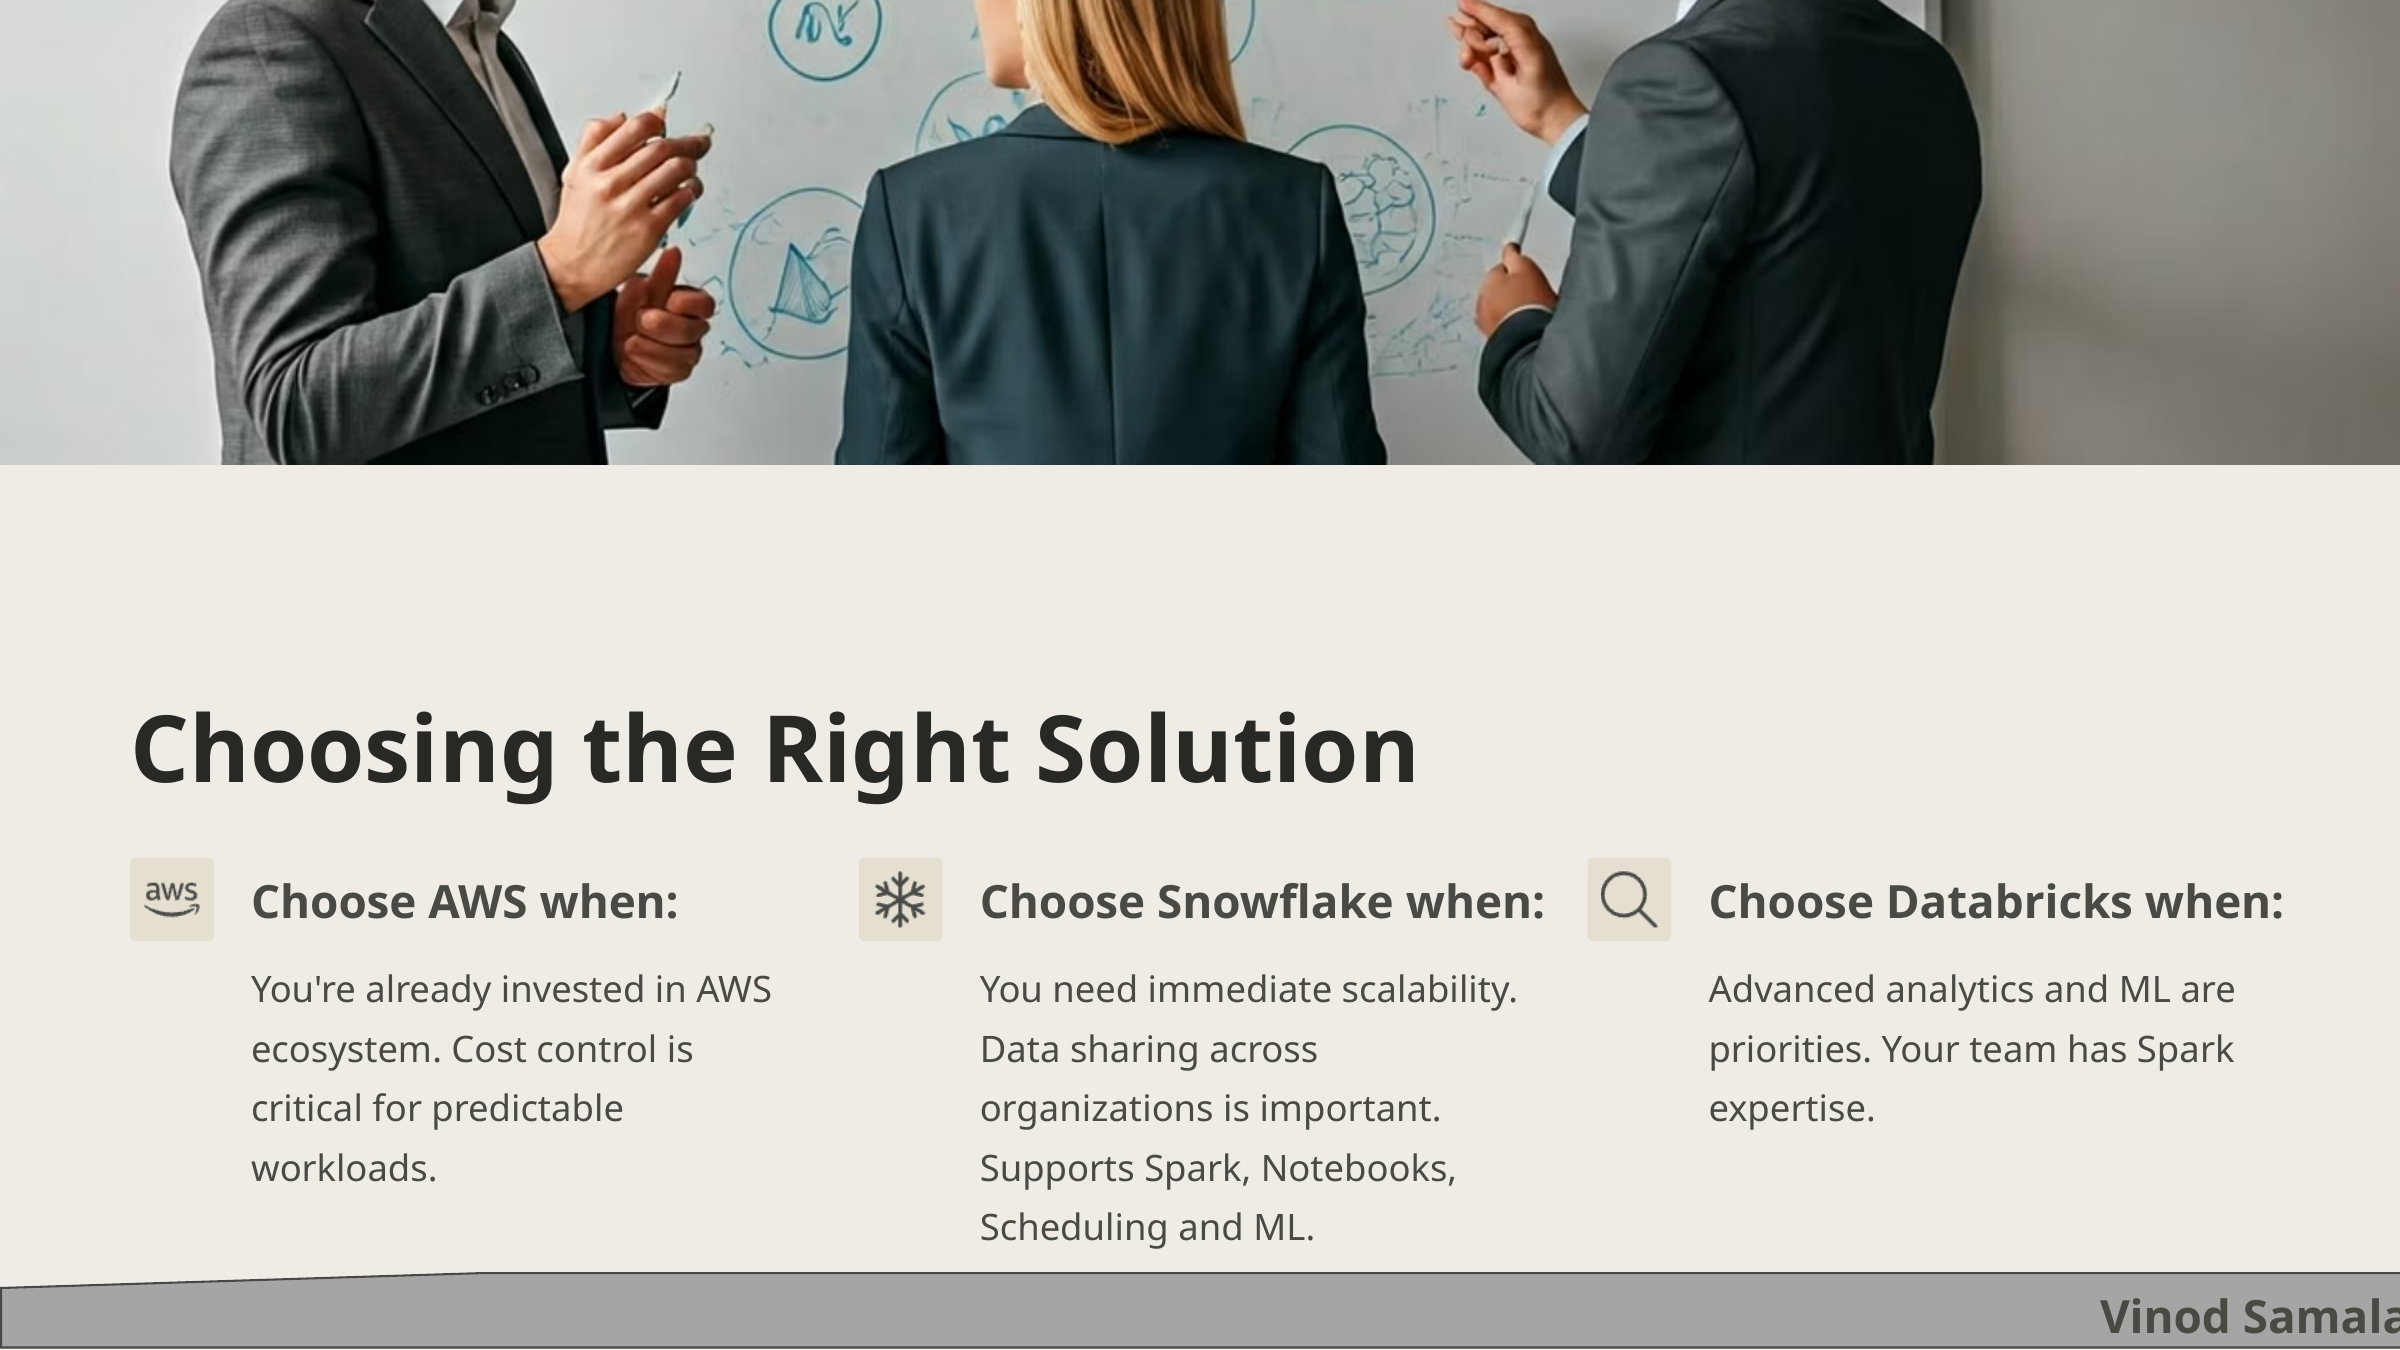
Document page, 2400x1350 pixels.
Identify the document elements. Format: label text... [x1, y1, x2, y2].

text_box Choose Databricks when: [1708, 870, 2237, 929]
picture [872, 864, 929, 935]
text_box Choosing the Right Solution [130, 685, 1282, 802]
text_box You need immediate scalability. Data sharing across organizations is important. Supports Spark, Notebooks, Scheduling and ML. [979, 950, 1541, 1130]
text_box [1587, 857, 1672, 942]
text_box You're already invested in AWS ecosystem. Cost control is critical for predictable workloads. [251, 950, 813, 1130]
picture [0, 0, 2400, 466]
text_box [858, 857, 943, 942]
picture [1601, 864, 1658, 935]
text_box Choose AWS when: [251, 870, 717, 929]
picture [144, 864, 200, 935]
text_box Advanced analytics and ML are priorities. Your team has Spark expertise. [1708, 950, 2270, 1130]
text_box Choose Snowflake when: [979, 870, 1497, 929]
text_box [0, 1272, 2400, 1349]
text_box Vinod Samala [2100, 1277, 2400, 1343]
text_box [130, 857, 214, 942]
